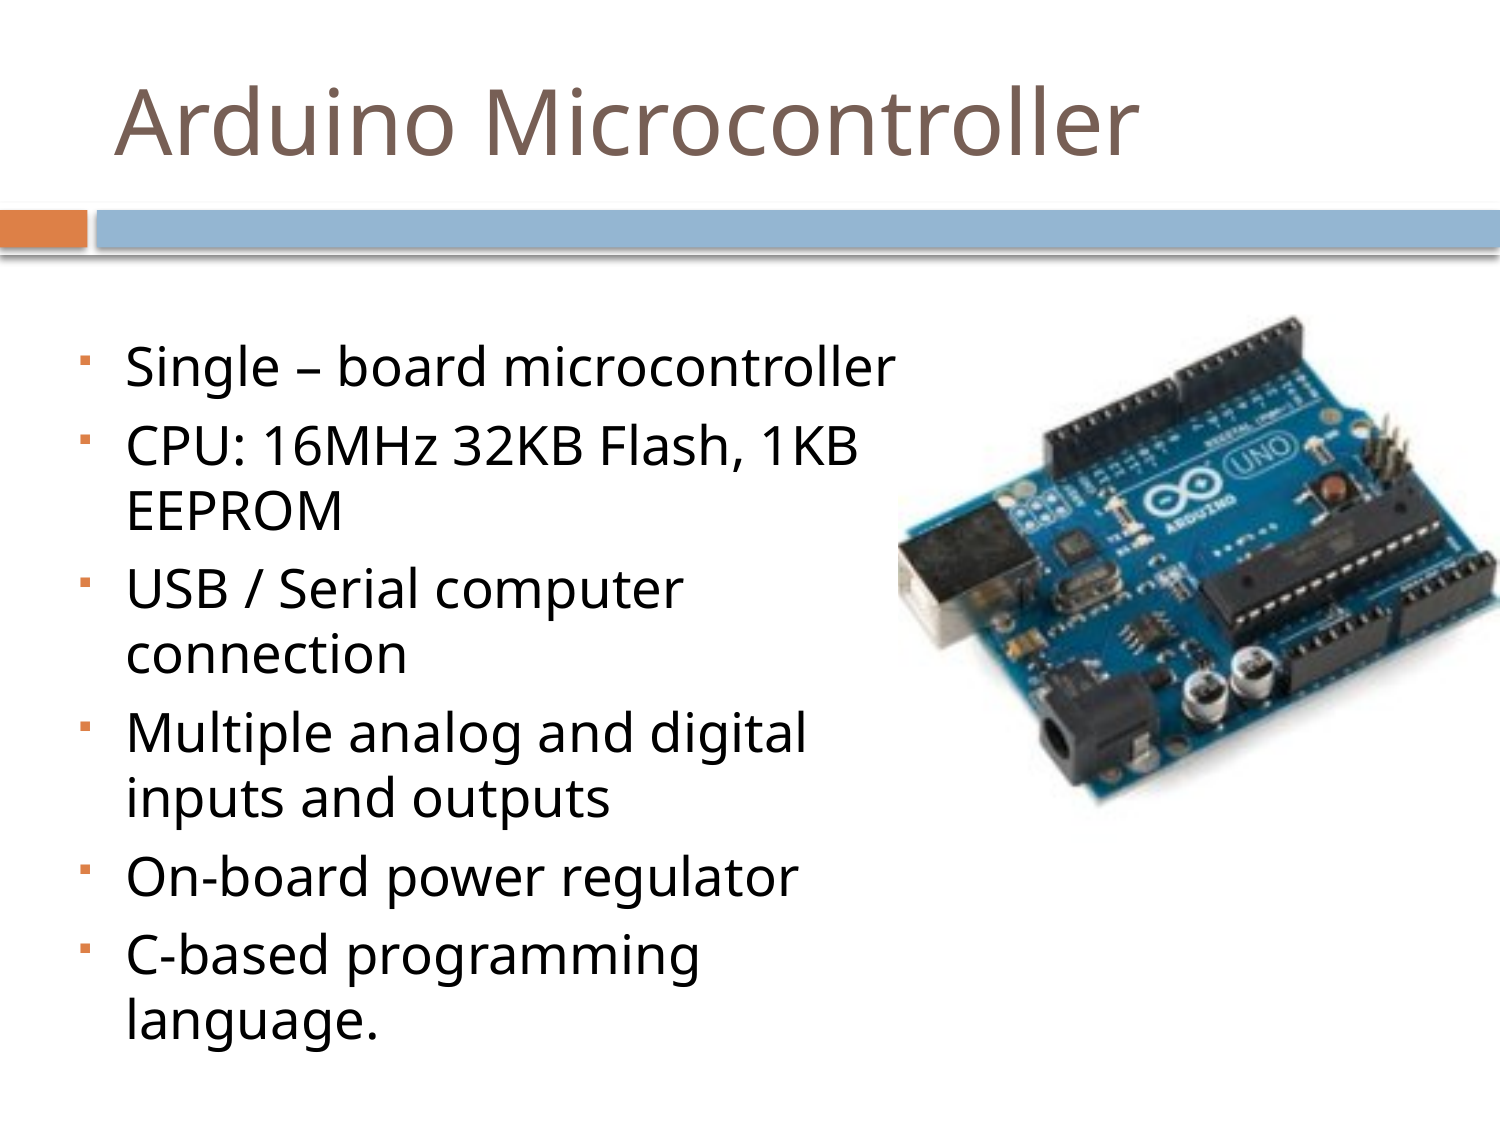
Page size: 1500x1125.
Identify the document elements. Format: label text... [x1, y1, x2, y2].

list Single – board microcontroller CPU: 16MHz 32KB Flash, 1KB EEPROM USB / Serial computer connection Multiple analog and digital inputs and outputs On-board power regulator C-based programming language. [63, 324, 970, 1059]
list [897, 248, 1500, 899]
title Arduino Microcontroller [99, 37, 1438, 200]
